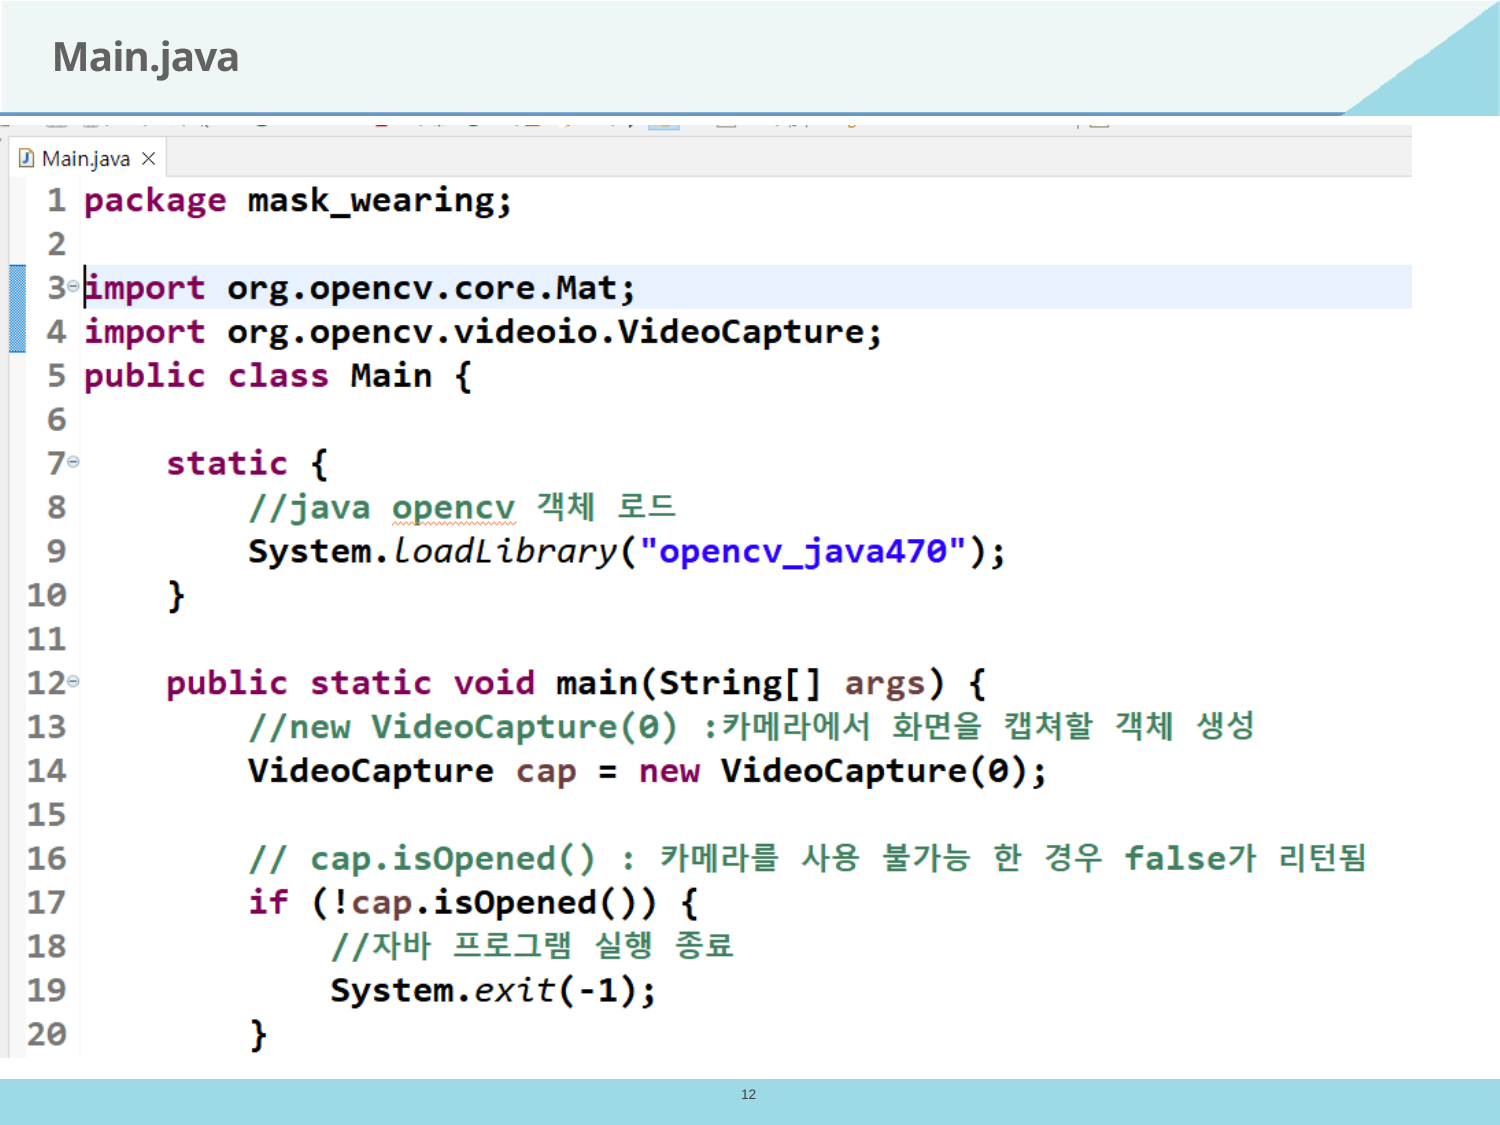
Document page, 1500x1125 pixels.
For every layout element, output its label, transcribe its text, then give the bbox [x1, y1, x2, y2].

picture [0, 1079, 1500, 1125]
picture [0, 125, 1412, 1058]
picture [0, 1, 1500, 116]
title Main.java [45, 19, 1396, 92]
